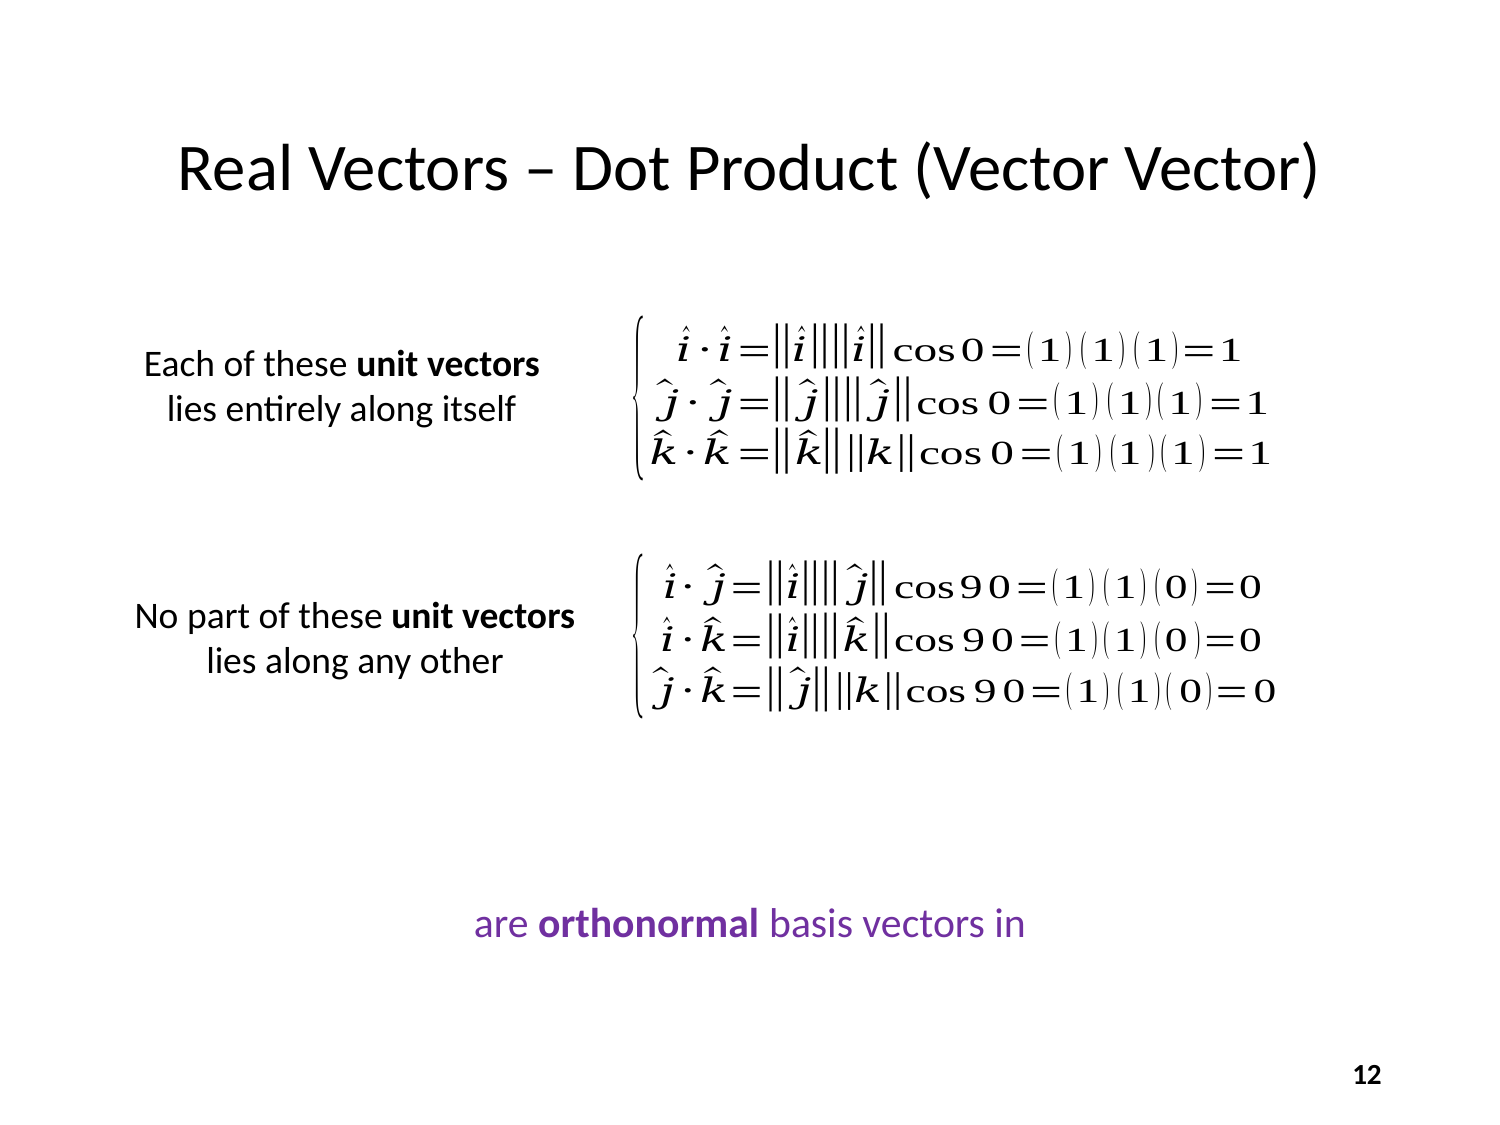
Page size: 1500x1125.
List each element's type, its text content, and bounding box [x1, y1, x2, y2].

text_box No part of these unit vectors lies along any other [116, 583, 593, 689]
slide_number 12 [1059, 1042, 1397, 1103]
text_box Each of these unit vectors lies entirely along itself [123, 331, 561, 437]
